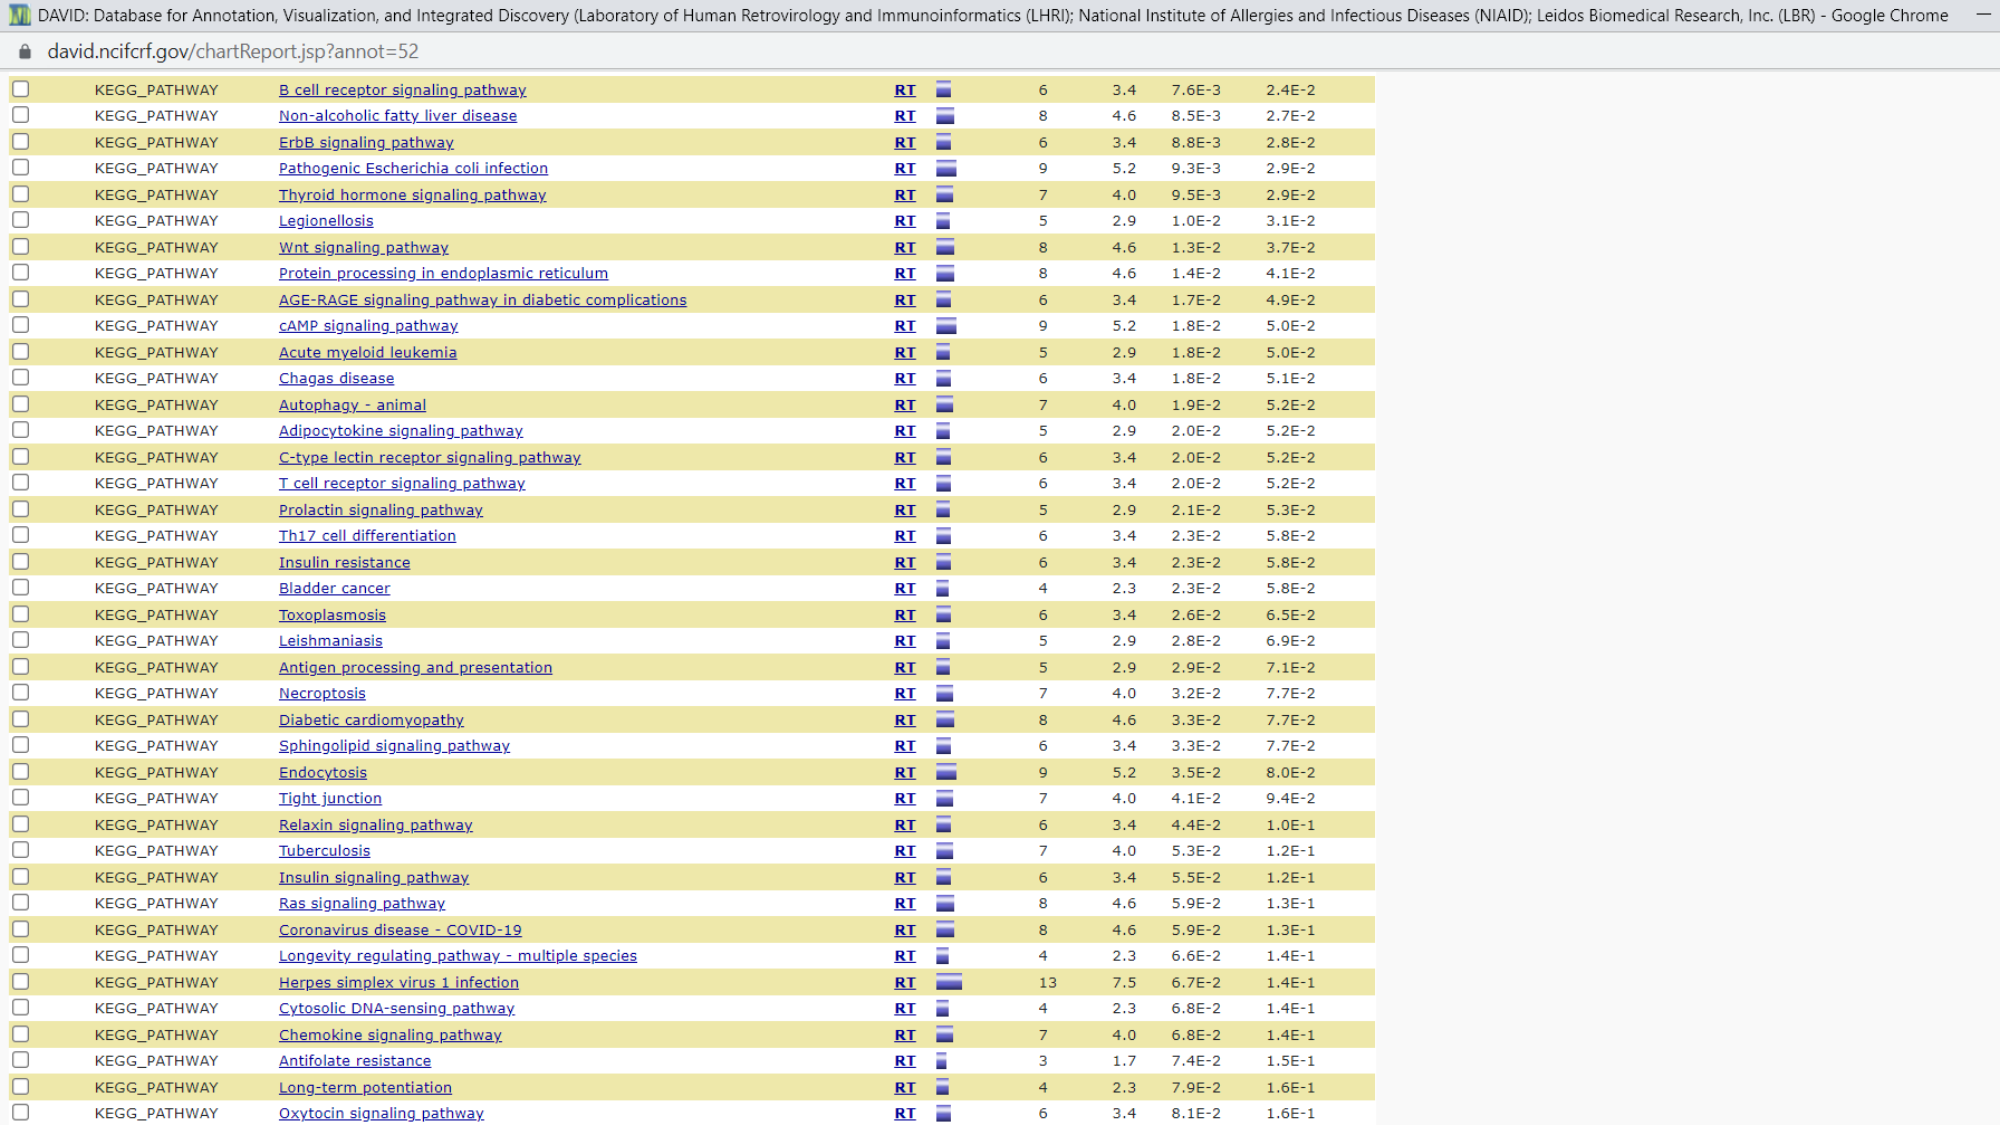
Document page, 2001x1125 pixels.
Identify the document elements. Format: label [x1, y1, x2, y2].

list [0, 0, 2000, 1125]
